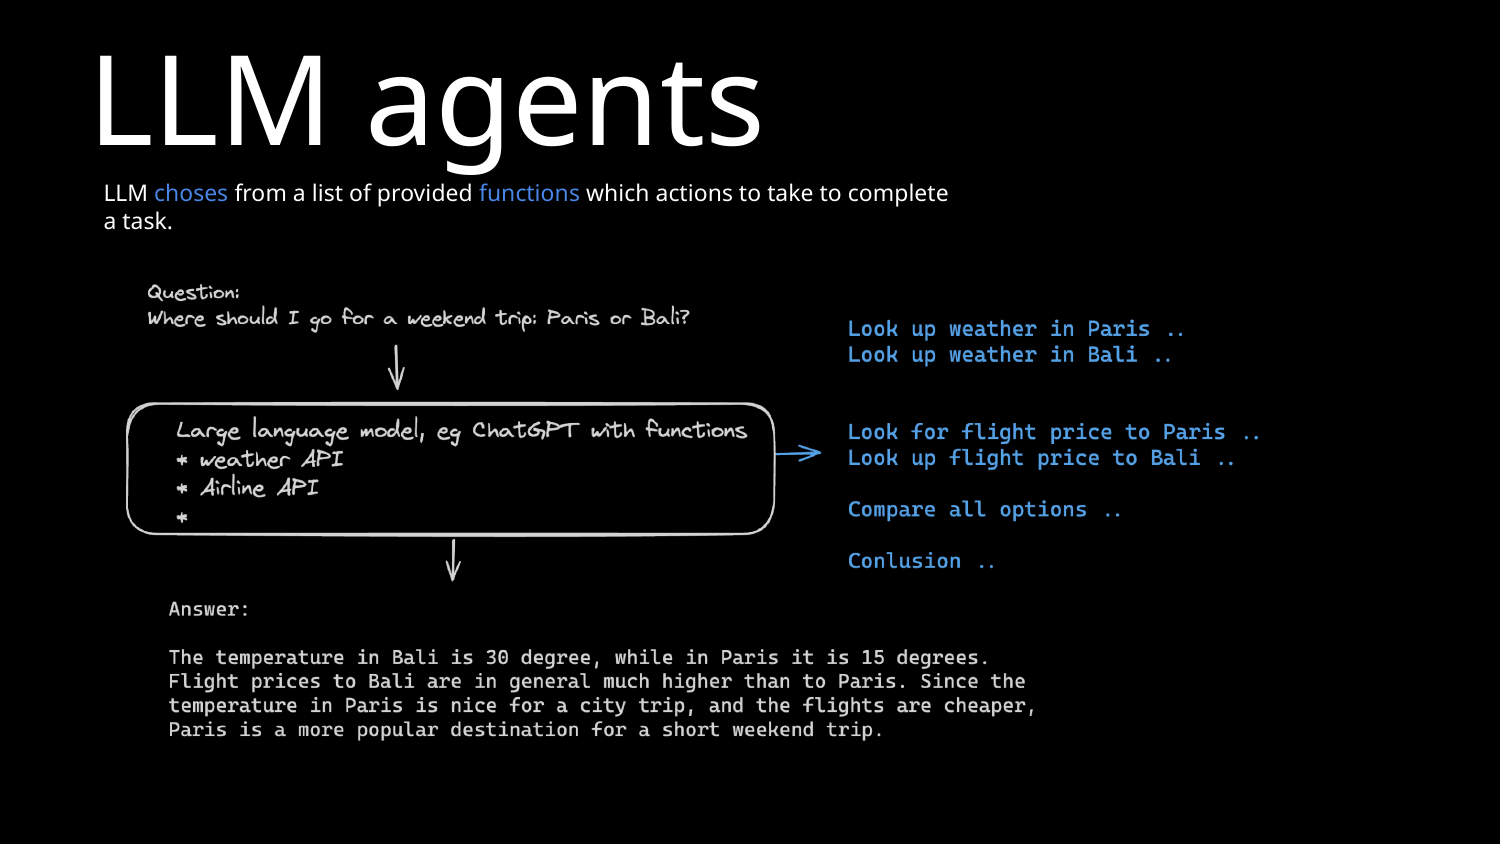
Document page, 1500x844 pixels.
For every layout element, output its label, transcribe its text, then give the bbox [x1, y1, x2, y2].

text_box LLM choses from a list of provided functions which actions to take to complete a task. [88, 163, 965, 249]
title LLM agents [88, 45, 1401, 176]
picture [116, 268, 1274, 752]
